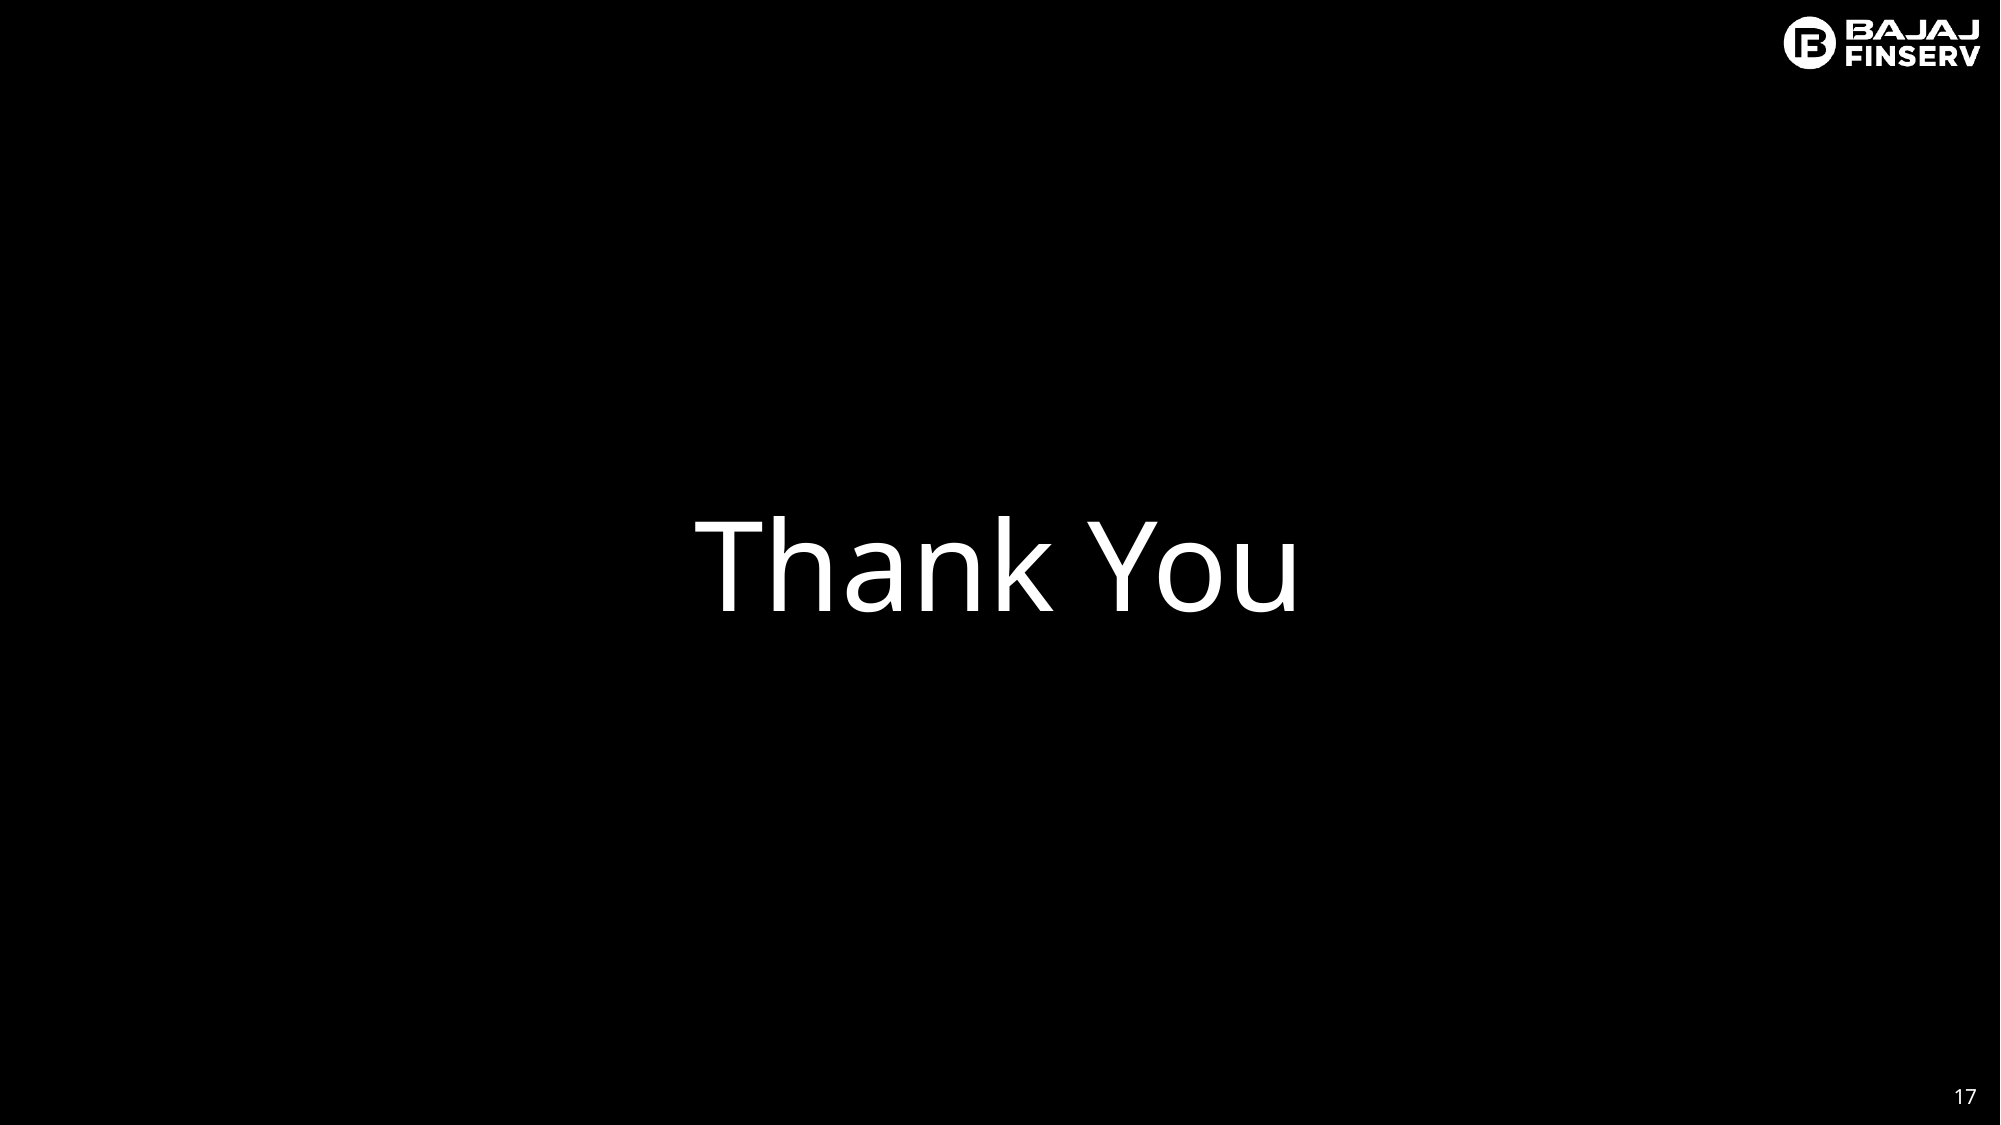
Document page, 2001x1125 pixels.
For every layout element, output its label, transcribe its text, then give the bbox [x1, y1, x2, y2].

picture [1763, 0, 2000, 86]
text_box Thank You [679, 479, 1321, 644]
